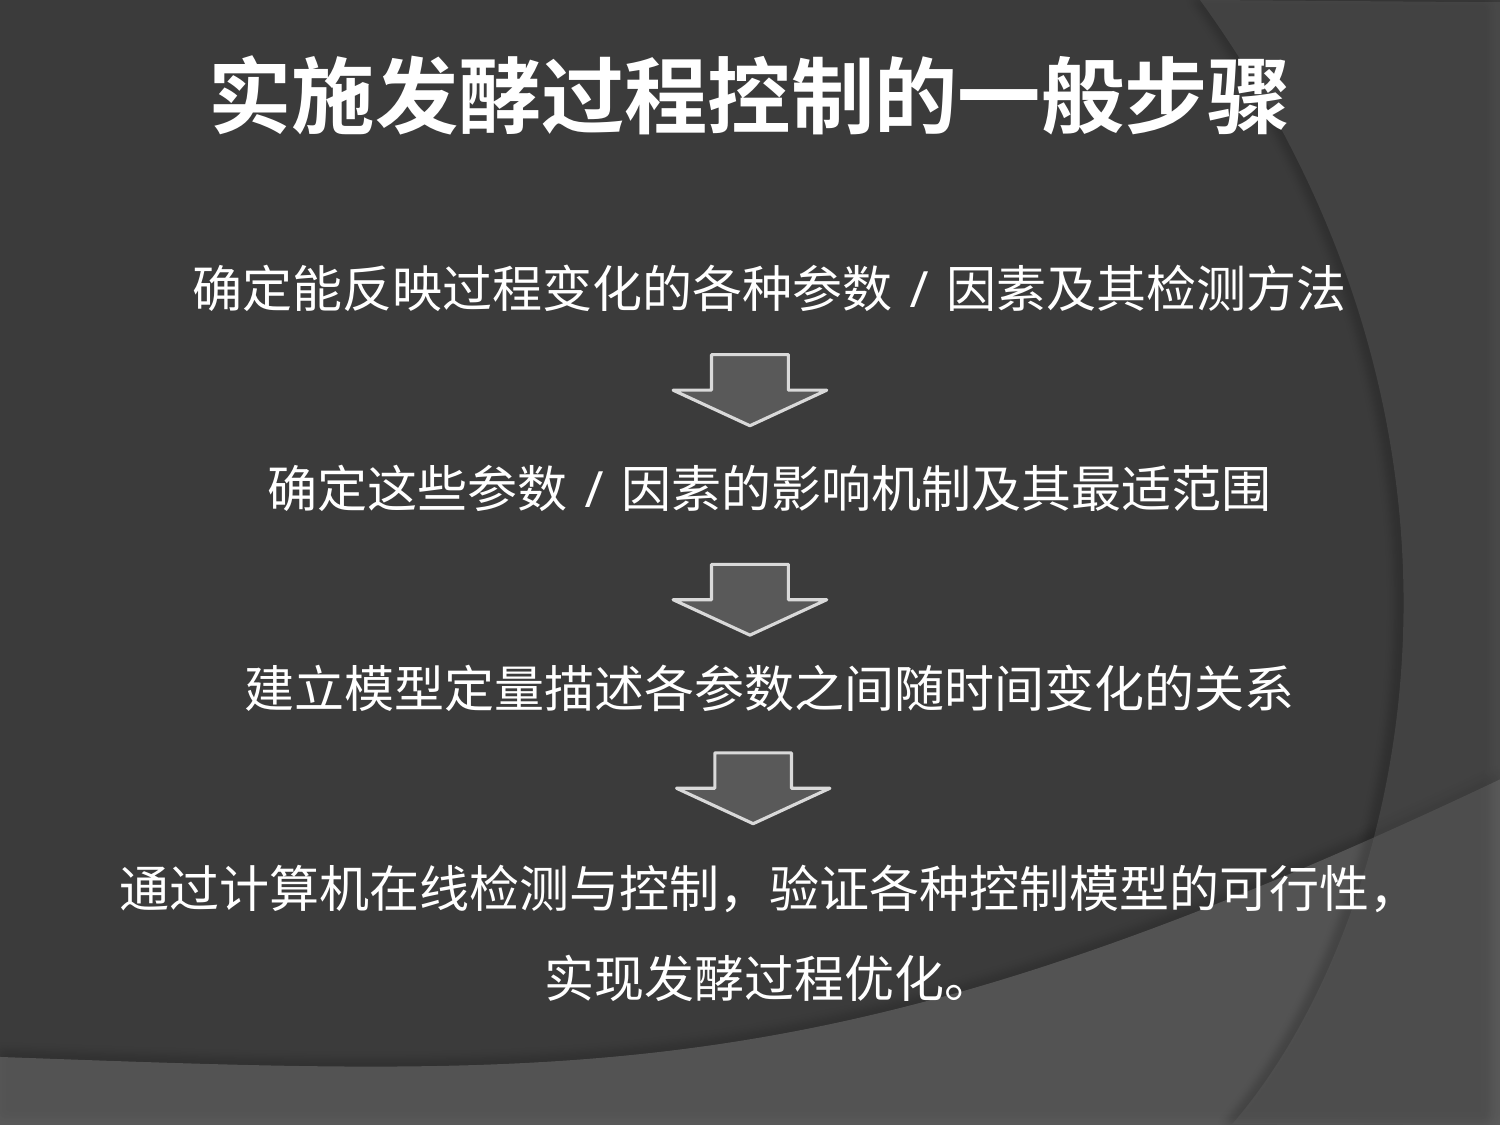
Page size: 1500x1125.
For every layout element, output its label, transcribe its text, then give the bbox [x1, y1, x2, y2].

list 确定能反映过程变化的各种参数/因素及其检测方法 确定这些参数/因素的影响机制及其最适范围 建立模型定量描述各参数之间随时间变化的关系 通过计算机在线检测与控制，验证各种控制模型的可行性，实现发酵过程优化。 [85, 220, 1448, 963]
title 实施发酵过程控制的一般步骤 [52, 0, 1448, 188]
text_box [671, 562, 829, 637]
text_box [675, 751, 832, 826]
text_box [671, 353, 829, 428]
